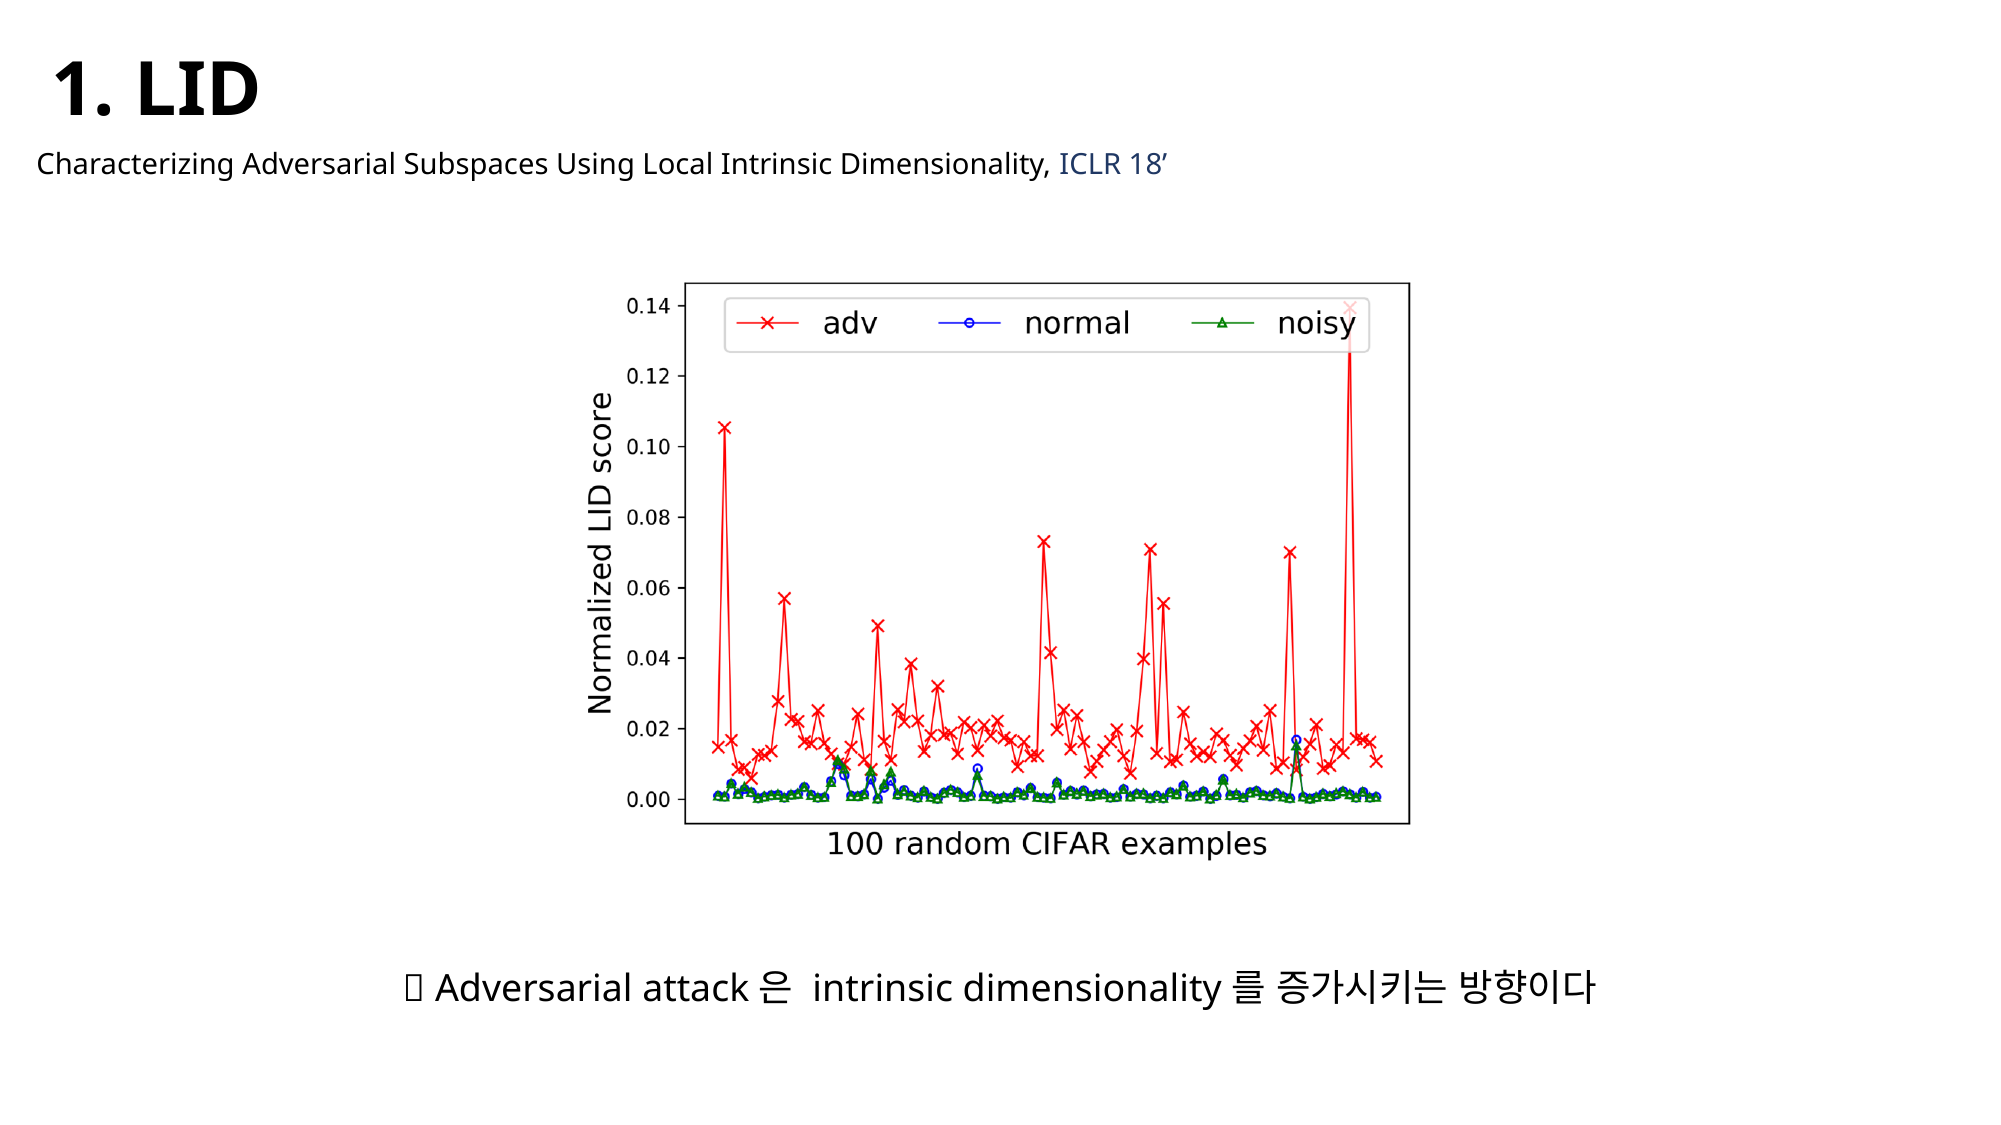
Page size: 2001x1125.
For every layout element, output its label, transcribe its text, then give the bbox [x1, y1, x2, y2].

text_box 1. LID [36, 32, 1996, 138]
text_box Characterizing Adversarial Subspaces Using Local Intrinsic Dimensionality, ICLR 18’ [21, 138, 1182, 188]
picture [570, 253, 1430, 872]
text_box  Adversarial attack은 intrinsic dimensionality를 증가시키는 방향이다 [387, 956, 1612, 1017]
